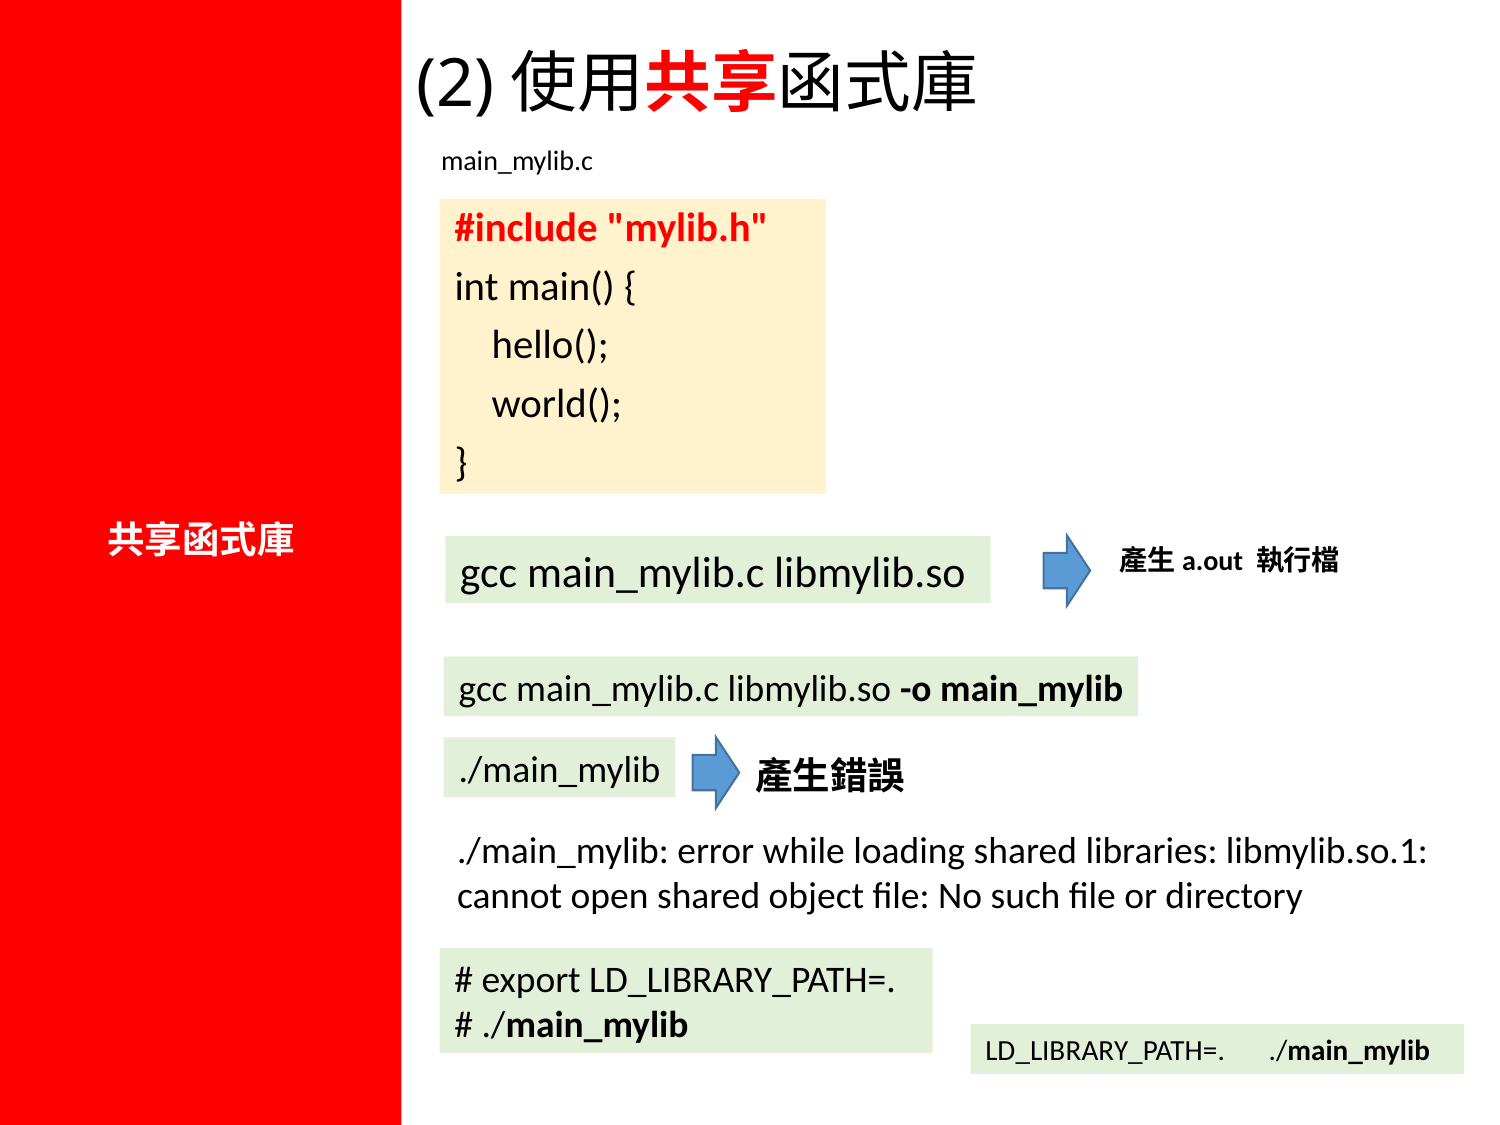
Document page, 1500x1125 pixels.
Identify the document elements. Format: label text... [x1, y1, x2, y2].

text_box 產生a.out 執行檔 [1104, 535, 1355, 584]
text_box gcc main_mylib.c libmylib.so [445, 535, 991, 604]
text_box # export LD_LIBRARY_PATH=. # ./main_mylib [439, 948, 933, 1053]
text_box main_mylib.c [426, 134, 608, 183]
text_box ./main_mylib: error while loading shared libraries: libmylib.so.1: cannot open shared object file: No such file or directory [442, 818, 1451, 923]
text_box LD_LIBRARY_PATH=. ./main_mylib [970, 1024, 1464, 1074]
text_box [1042, 531, 1092, 610]
text_box #include "mylib.h" int main() { hello(); world(); } [439, 199, 826, 494]
text_box (2)使用共享函式庫 [401, 40, 1035, 129]
text_box [691, 733, 740, 812]
text_box 產生錯誤 [740, 744, 920, 805]
text_box 共享函式庫 [0, 0, 402, 1125]
text_box ./main_mylib [443, 737, 676, 798]
text_box gcc main_mylib.c libmylib.so -o main_mylib [443, 656, 1139, 717]
